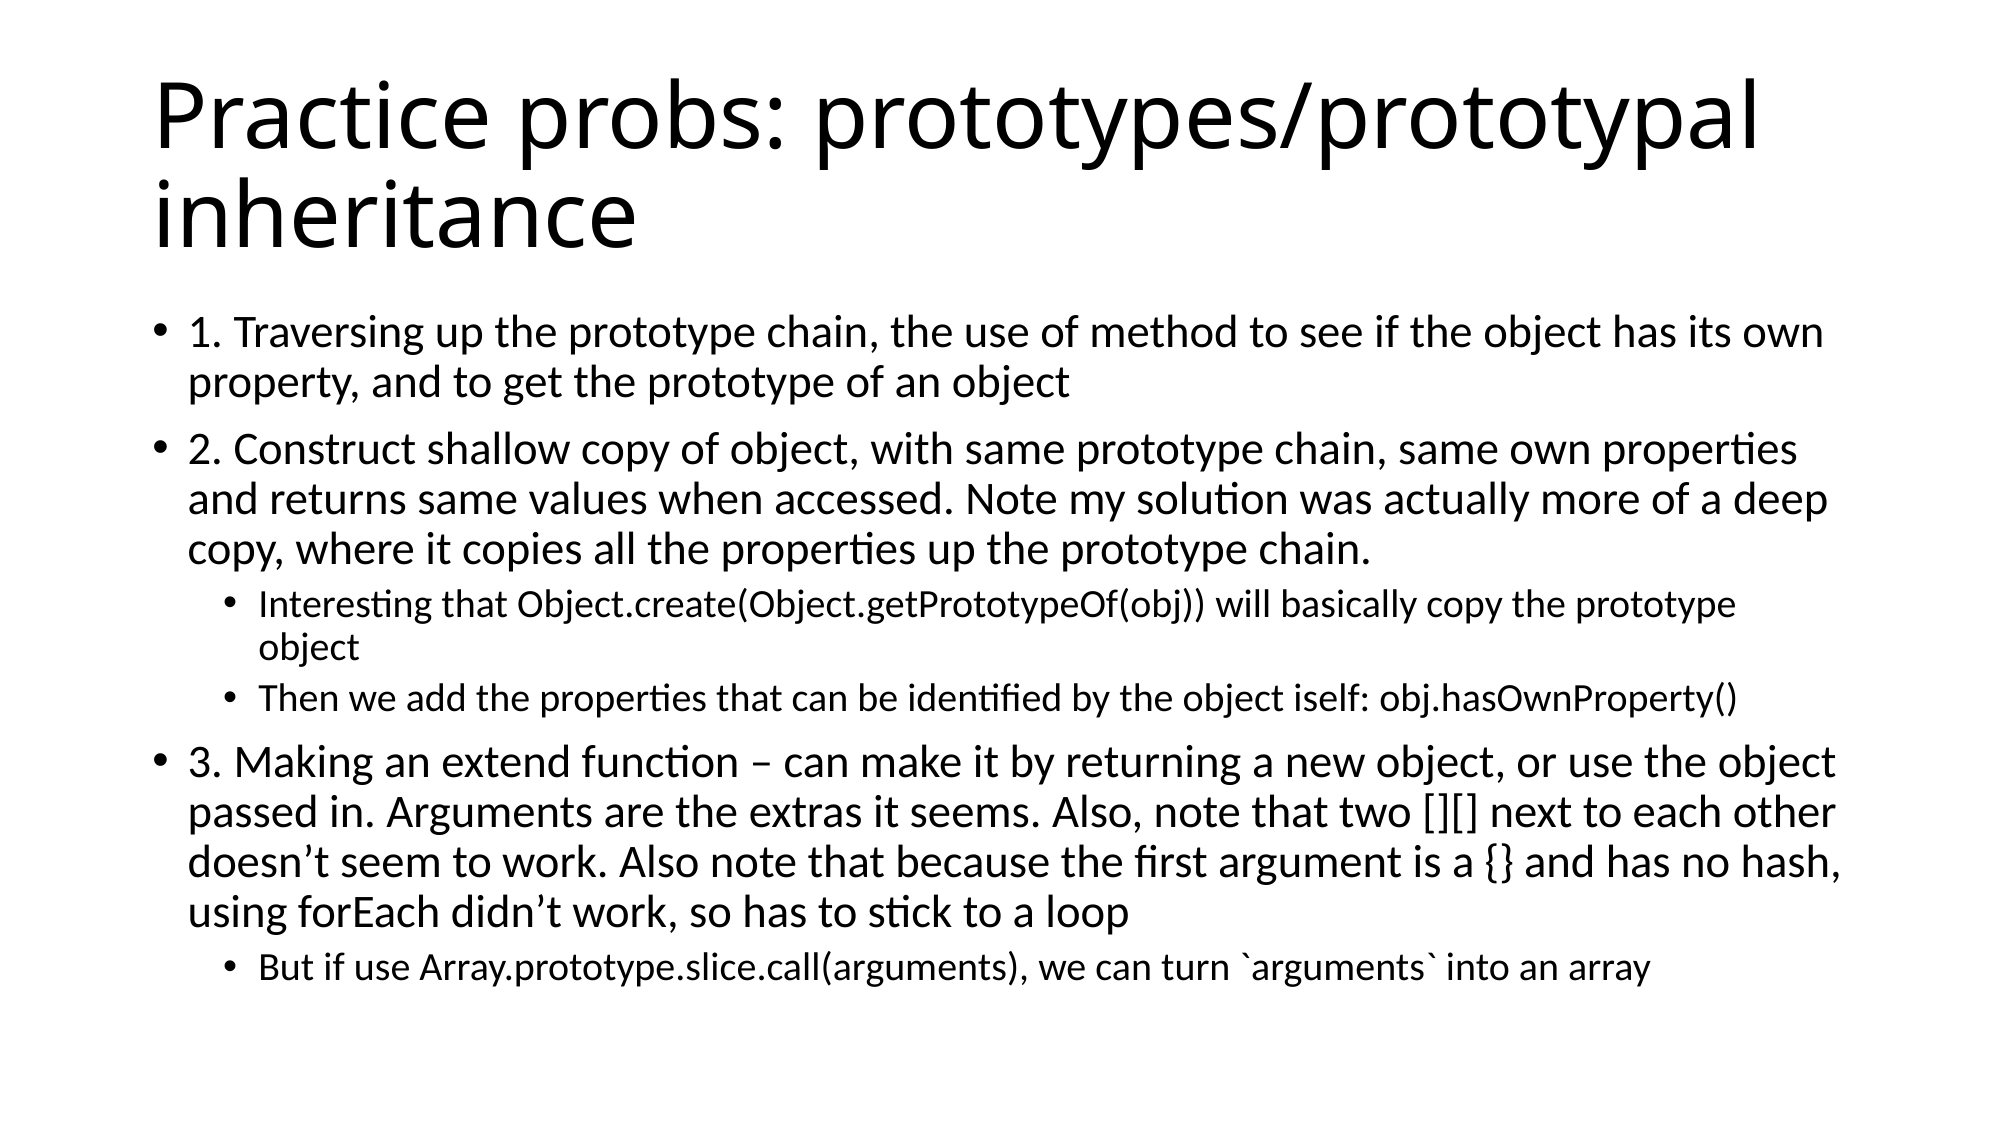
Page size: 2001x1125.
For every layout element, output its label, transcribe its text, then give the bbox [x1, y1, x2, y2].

title Practice probs: prototypes/prototypal inheritance [137, 59, 1863, 278]
list 1. Traversing up the prototype chain, the use of method to see if the object has its own property, and to get the prototype of an object 2. Construct shallow copy of object, with same prototype chain, same own properties and returns same values when accessed. Note my solution was actually more of a deep copy, where it copies all the properties up the prototype chain. Interesting that Object.create(Object.getPrototypeOf(obj)) will basically copy the prototype object Then we add the properties that can be identified by the object iself: obj.hasOwnProperty() 3. Making an extend function – can make it by returning a new object, or use the object passed in. Arguments are the extras it seems. Also, note that two [][] next to each other doesn’t seem to work. Also note that because the first argument is a {} and has no hash, using forEach didn’t work, so has to stick to a loop But if use Array.prototype.slice.call(arguments), we can turn `arguments` into an array [137, 299, 1863, 1014]
